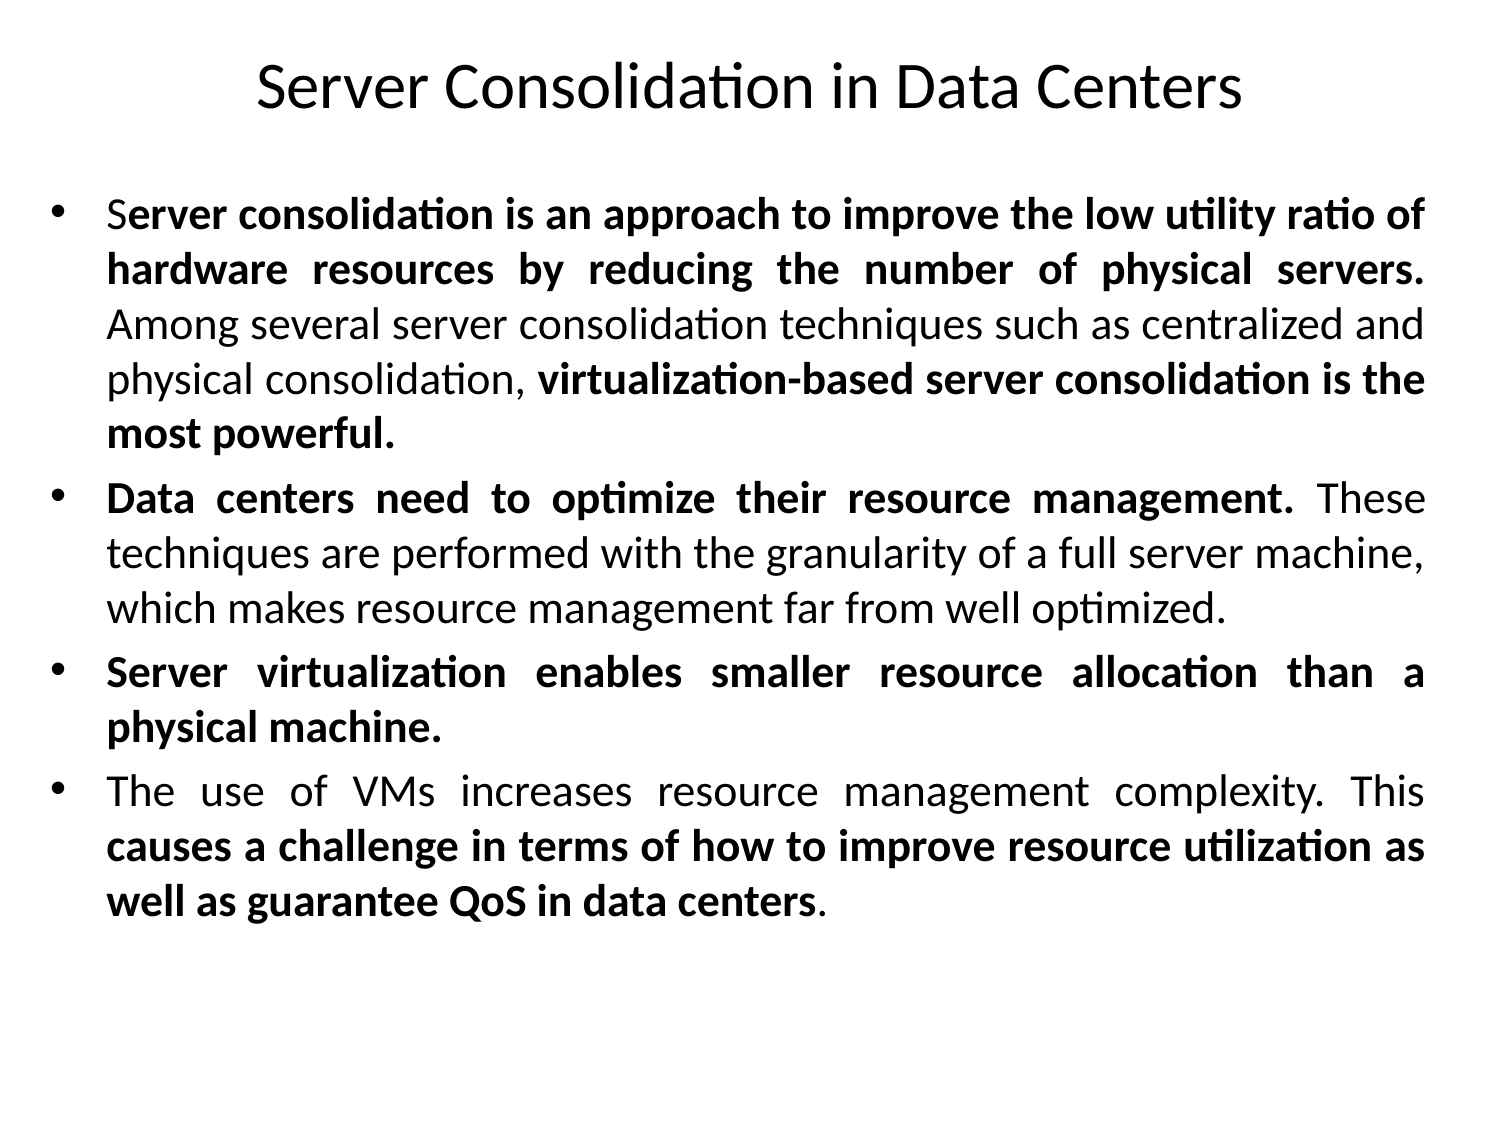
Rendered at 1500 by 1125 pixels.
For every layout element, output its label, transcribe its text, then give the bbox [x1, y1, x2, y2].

list Server consolidation is an approach to improve the low utility ratio of hardware resources by reducing the number of physical servers. Among several server consolidation techniques such as centralized and physical consolidation, virtualization-based server consolidation is the most powerful. Data centers need to optimize their resource management. These techniques are performed with the granularity of a full server machine, which makes resource management far from well optimized. Server virtualization enables smaller resource allocation than a physical machine. The use of VMs increases resource management complexity. This causes a challenge in terms of how to improve resource utilization as well as guarantee QoS in data centers. [35, 175, 1442, 1017]
title Server Consolidation in Data Centers [75, 0, 1425, 164]
